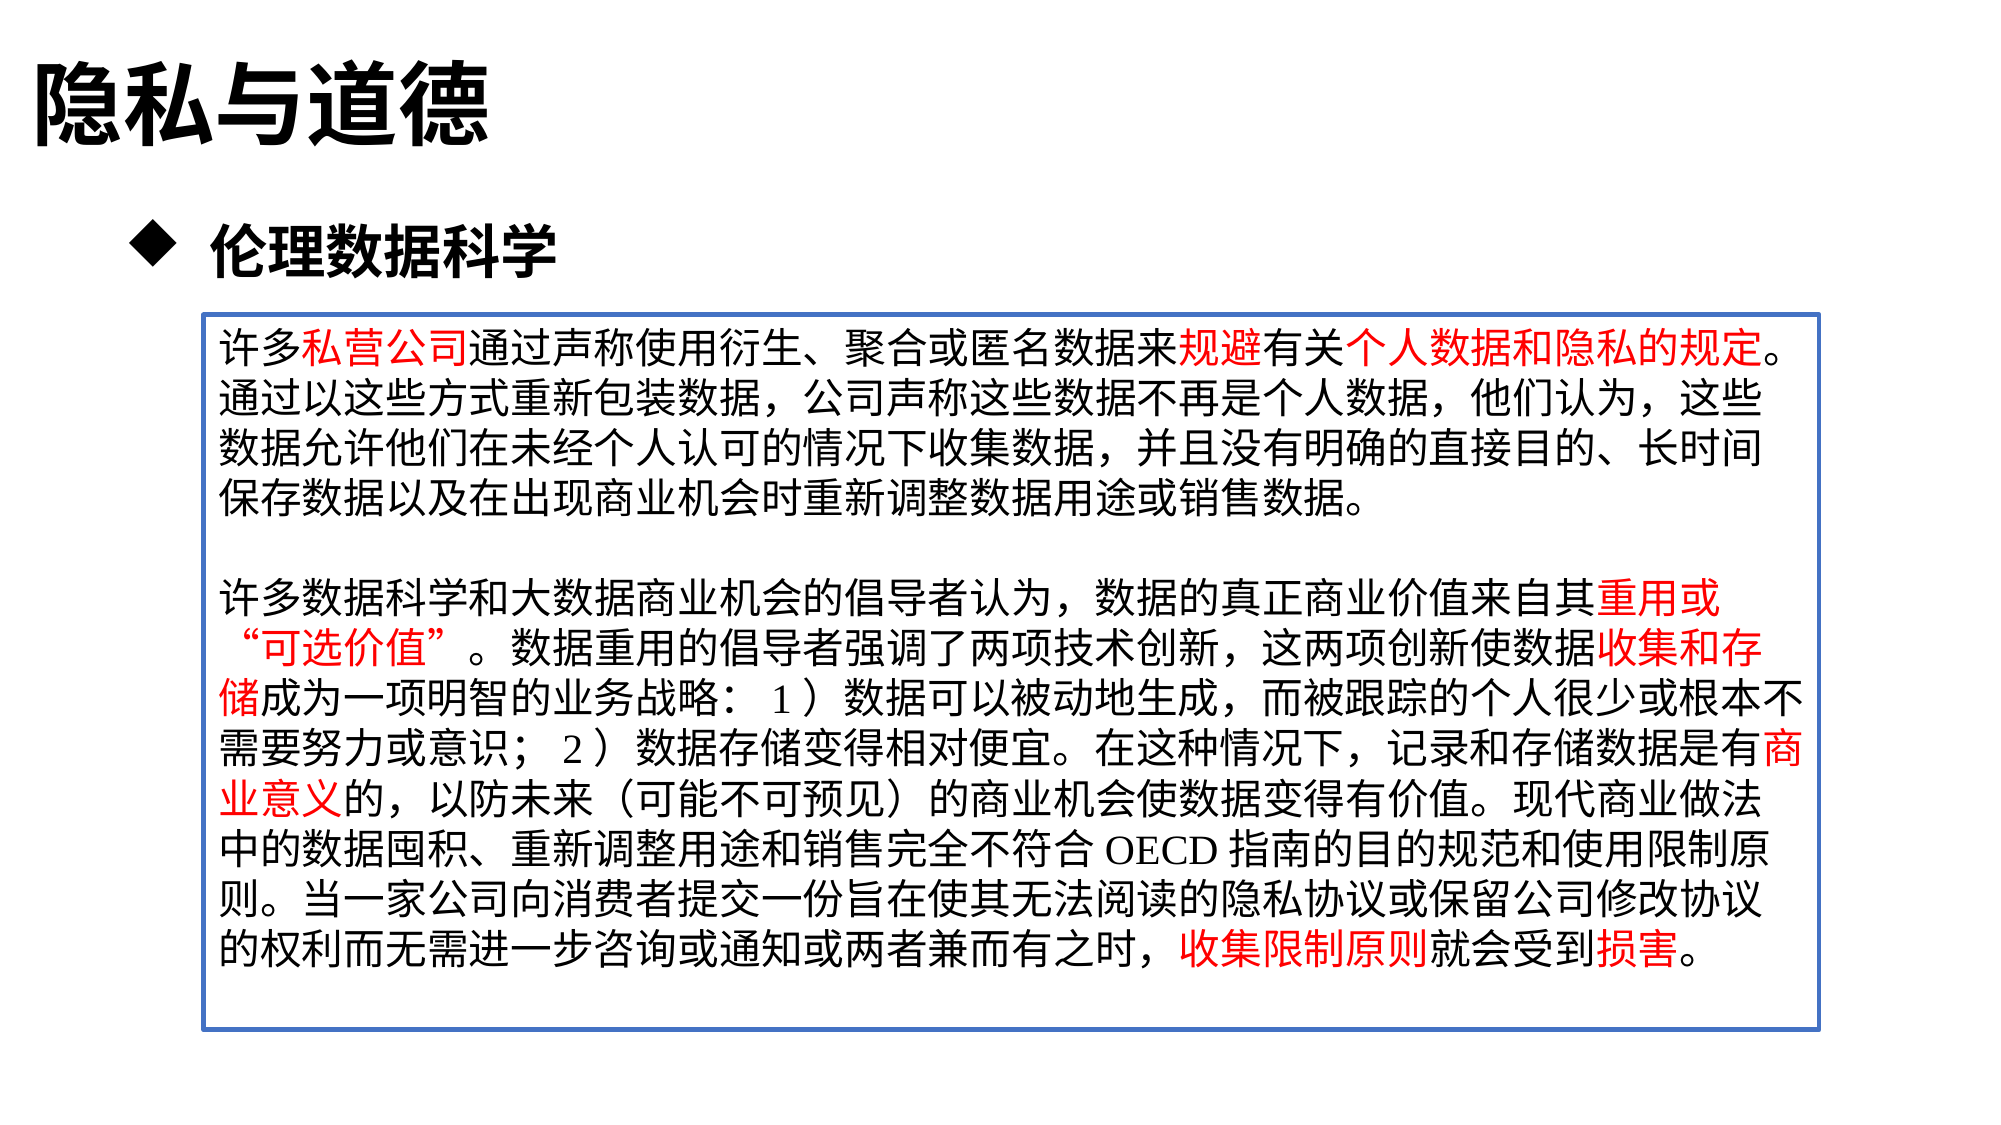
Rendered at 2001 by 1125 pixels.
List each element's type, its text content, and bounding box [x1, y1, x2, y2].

text_box 许多私营公司通过声称使用衍生、聚合或匿名数据来规避有关个人数据和隐私的规定。通过以这些方式重新包装数据，公司声称这些数据不再是个人数据，他们认为，这些数据允许他们在未经个人认可的情况下收集数据，并且没有明确的直接目的、长时间保存数据以及在出现商业机会时重新调整数据用途或销售数据。 许多数据科学和大数据商业机会的倡导者认为，数据的真正商业价值来自其重用或“可选价值”。数据重用的倡导者强调了两项技术创新，这两项创新使数据收集和存储成为一项明智的业务战略：1）数据可以被动地生成，而被跟踪的个人很少或根本不需要努力或意识；2）数据存储变得相对便宜。在这种情况下，记录和存储数据是有商业意义的，以防未来（可能不可预见）的商业机会使数据变得有价值。现代商业做法中的数据囤积、重新调整用途和销售完全不符合OECD指南的目的规范和使用限制原则。当一家公司向消费者提交一份旨在使其无法阅读的隐私协议或保留公司修改协议的权利而无需进一步咨询或通知或两者兼而有之时，收集限制原则就会受到损害。 [203, 314, 1820, 1030]
text_box 伦理数据科学 [109, 190, 1862, 293]
text_box 隐私与道德 [16, 0, 1742, 218]
